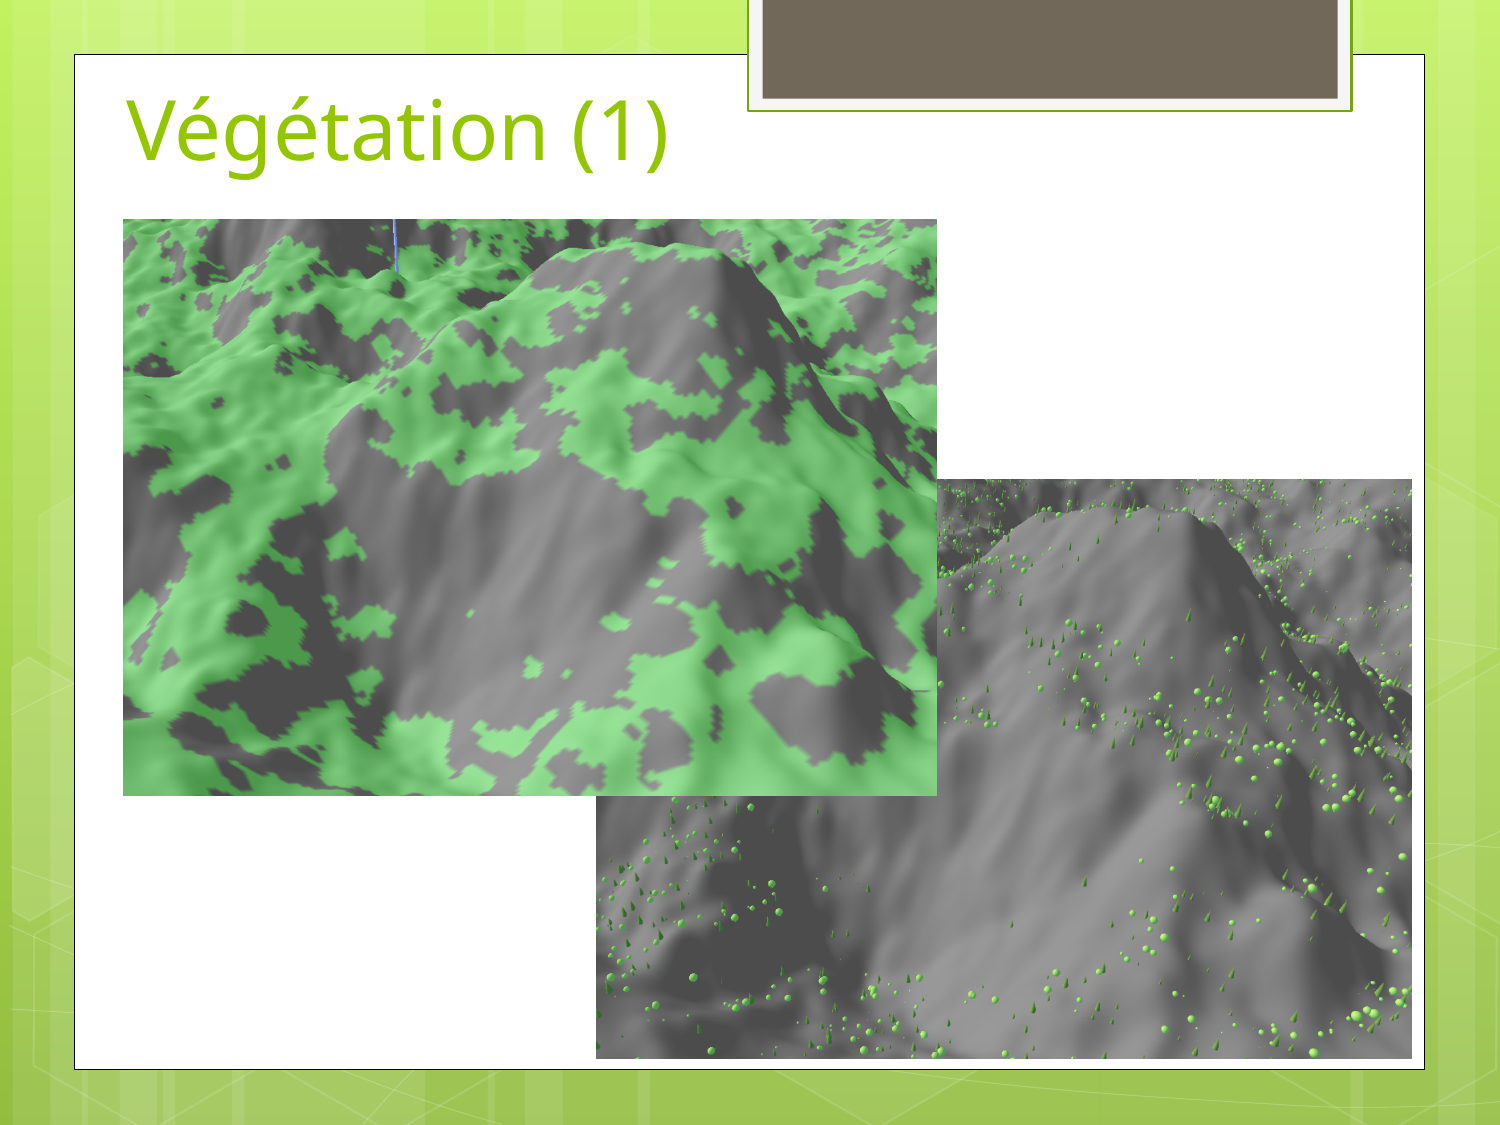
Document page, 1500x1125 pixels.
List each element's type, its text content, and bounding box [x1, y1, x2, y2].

title Végétation (1) [0, 0, 975, 185]
picture [596, 479, 1412, 1059]
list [123, 219, 937, 796]
